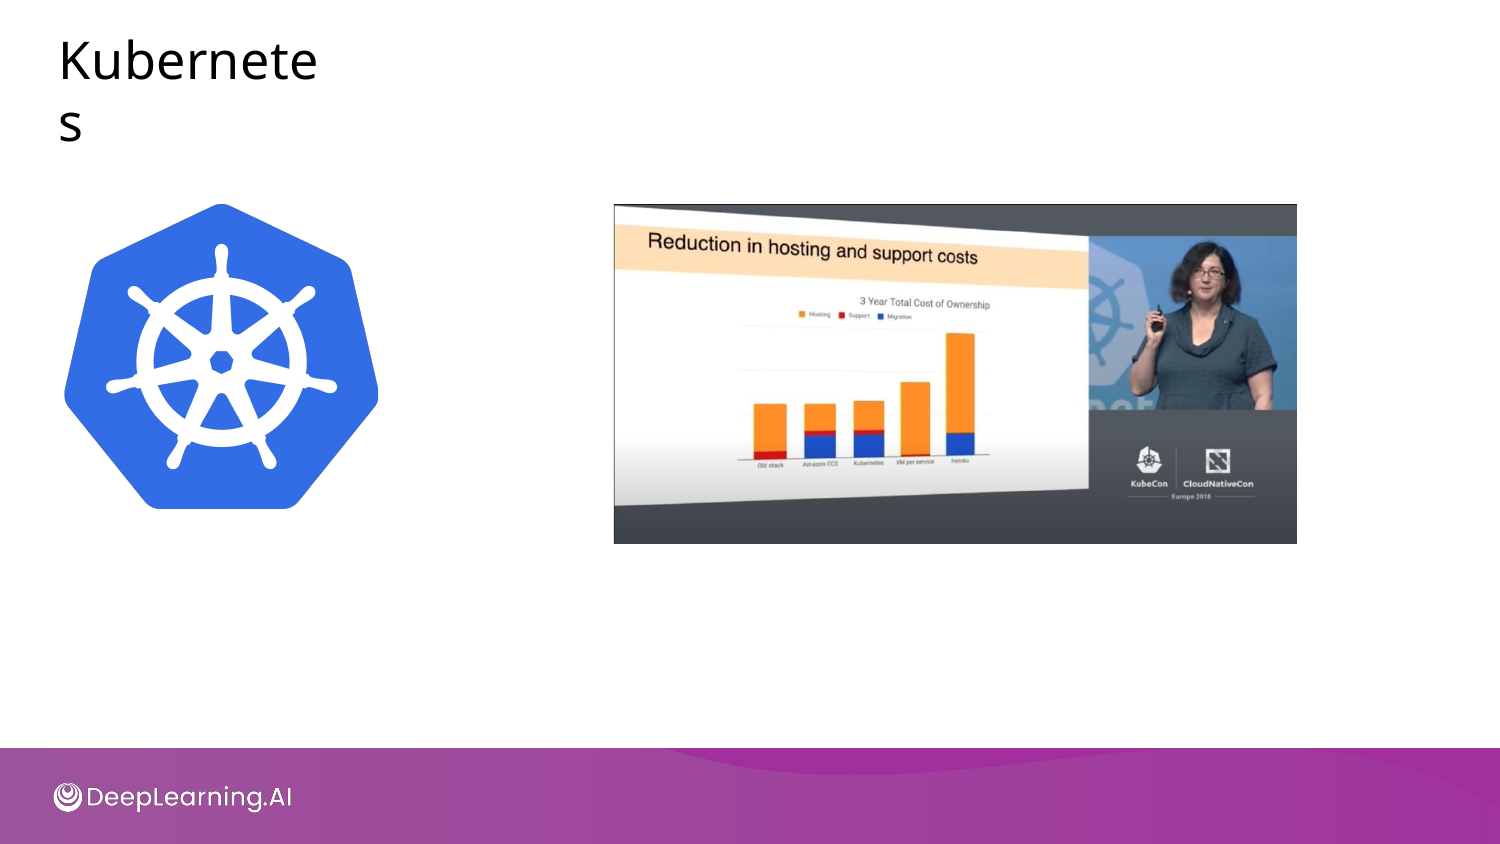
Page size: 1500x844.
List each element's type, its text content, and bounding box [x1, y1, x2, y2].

text_box [64, 204, 379, 509]
text_box [613, 204, 1297, 544]
picture [0, 748, 1500, 844]
title Kubernetes [56, 24, 331, 169]
